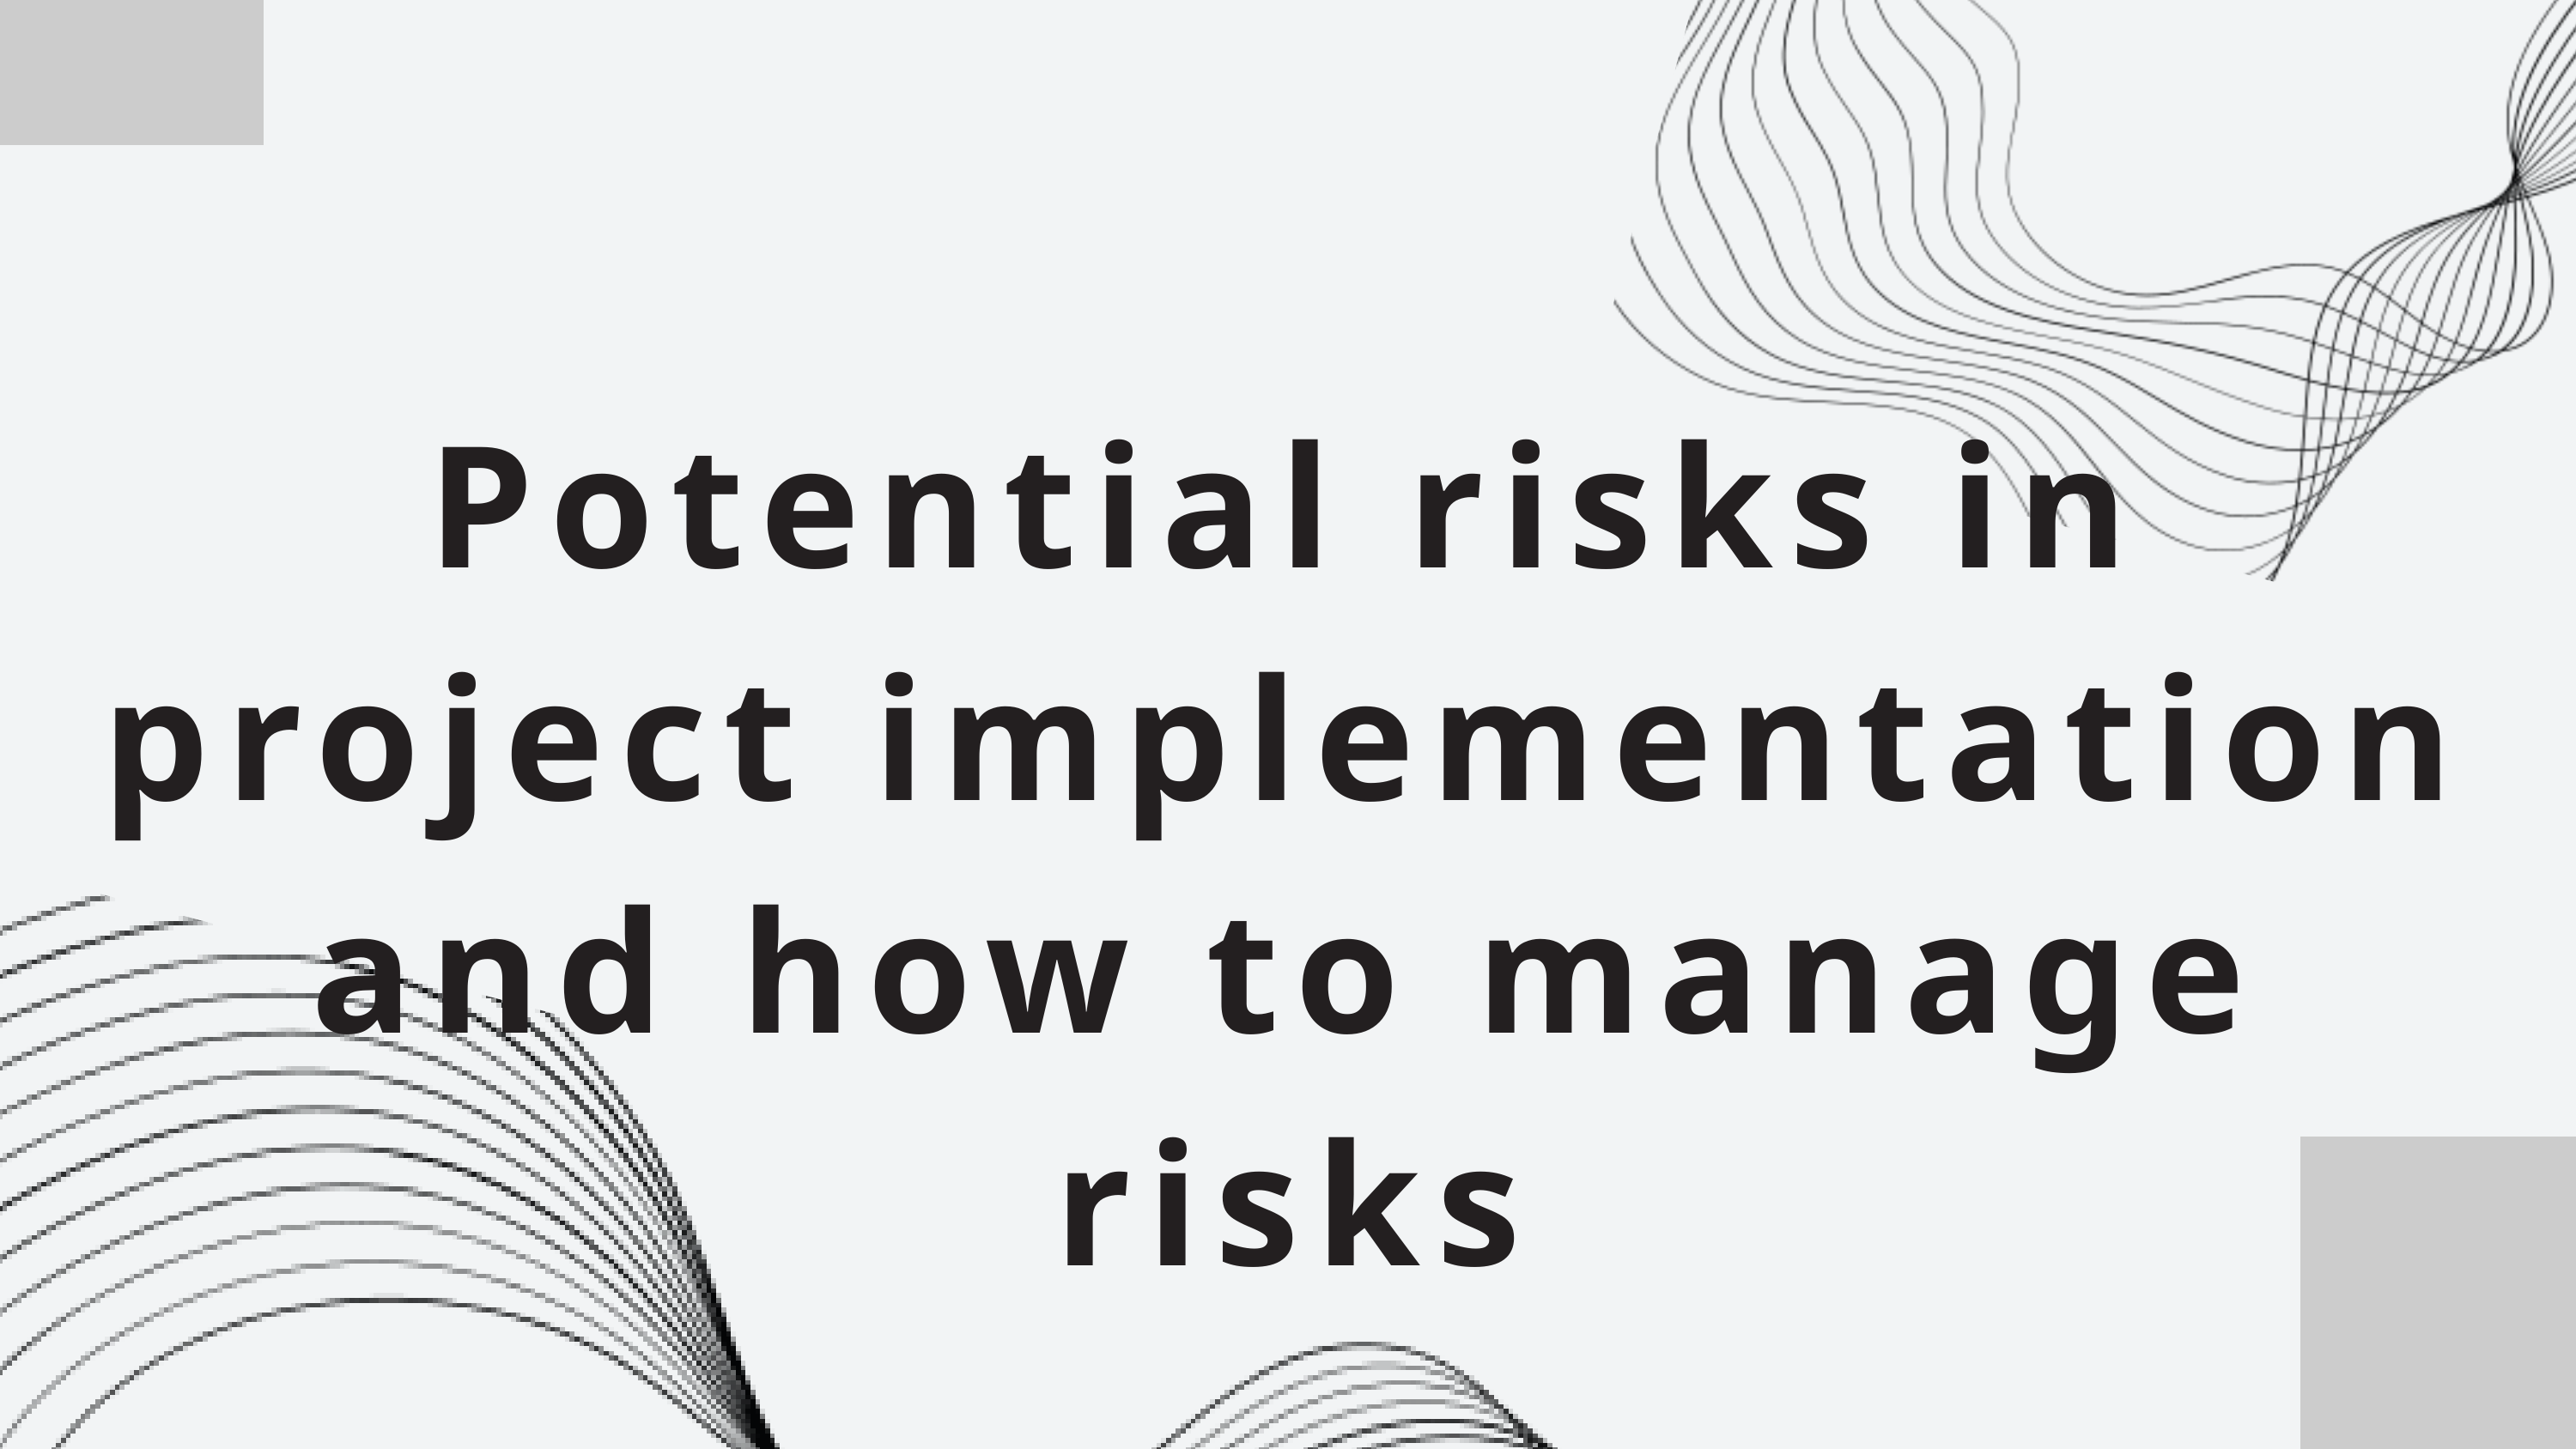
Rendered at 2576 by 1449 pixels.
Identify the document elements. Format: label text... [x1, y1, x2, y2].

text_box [0, 0, 264, 145]
text_box Potential risks in project implementation and how to manage risks [52, 368, 2524, 1300]
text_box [2300, 1136, 2576, 1449]
text_box [1595, 0, 2576, 654]
text_box [0, 867, 1817, 1449]
